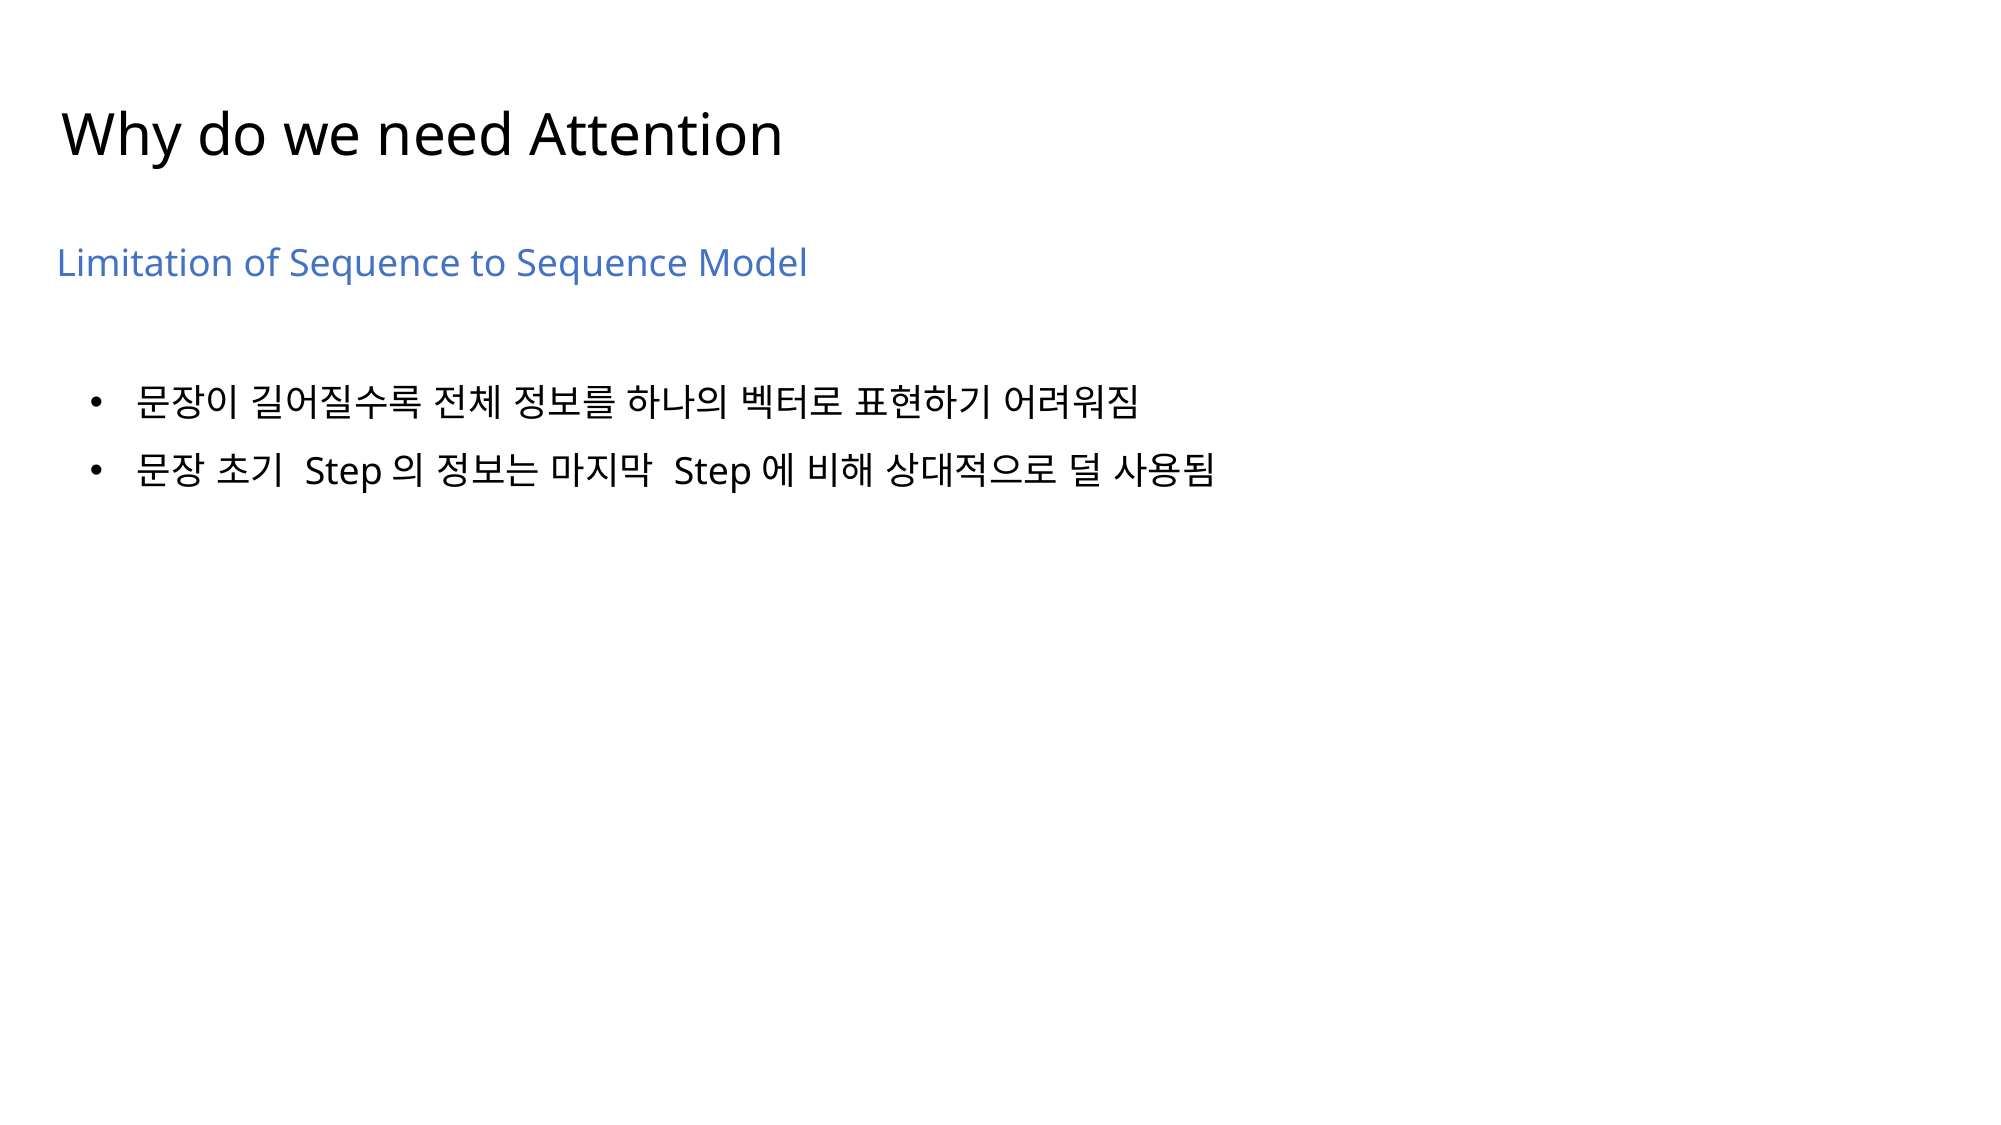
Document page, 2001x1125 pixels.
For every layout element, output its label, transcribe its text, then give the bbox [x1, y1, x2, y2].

text_box Why do we need Attention [47, 89, 800, 175]
text_box Limitation of Sequence to Sequence Model [41, 232, 825, 292]
text_box 문장이 길어질수록 전체 정보를 하나의 벡터로 표현하기 어려워짐 문장 초기 Step의 정보는 마지막 Step에 비해 상대적으로 덜 사용됨 [75, 349, 1233, 500]
